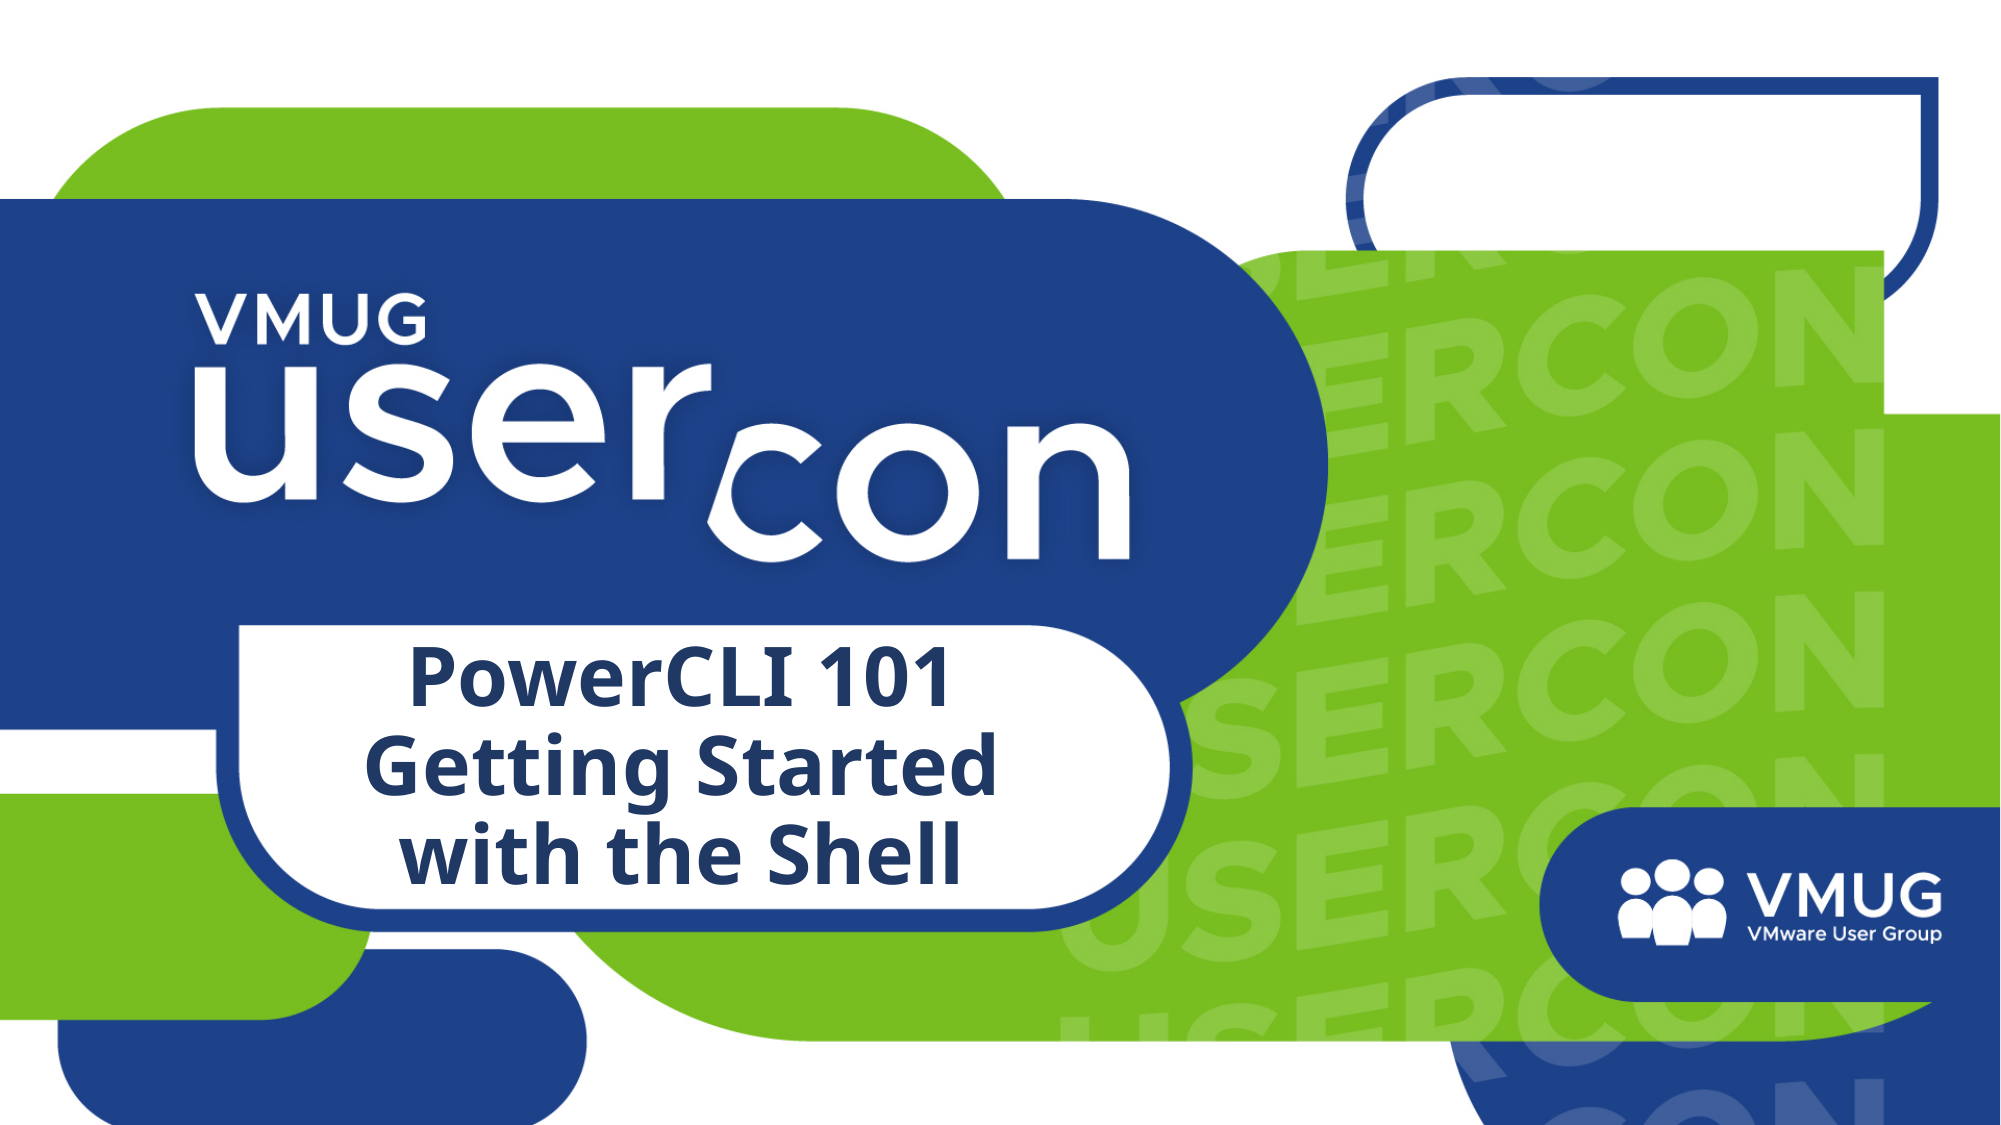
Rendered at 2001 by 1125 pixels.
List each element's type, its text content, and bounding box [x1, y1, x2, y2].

picture [0, 0, 2001, 1125]
title PowerCLI 101 Getting Started with the Shell [265, 627, 1099, 911]
